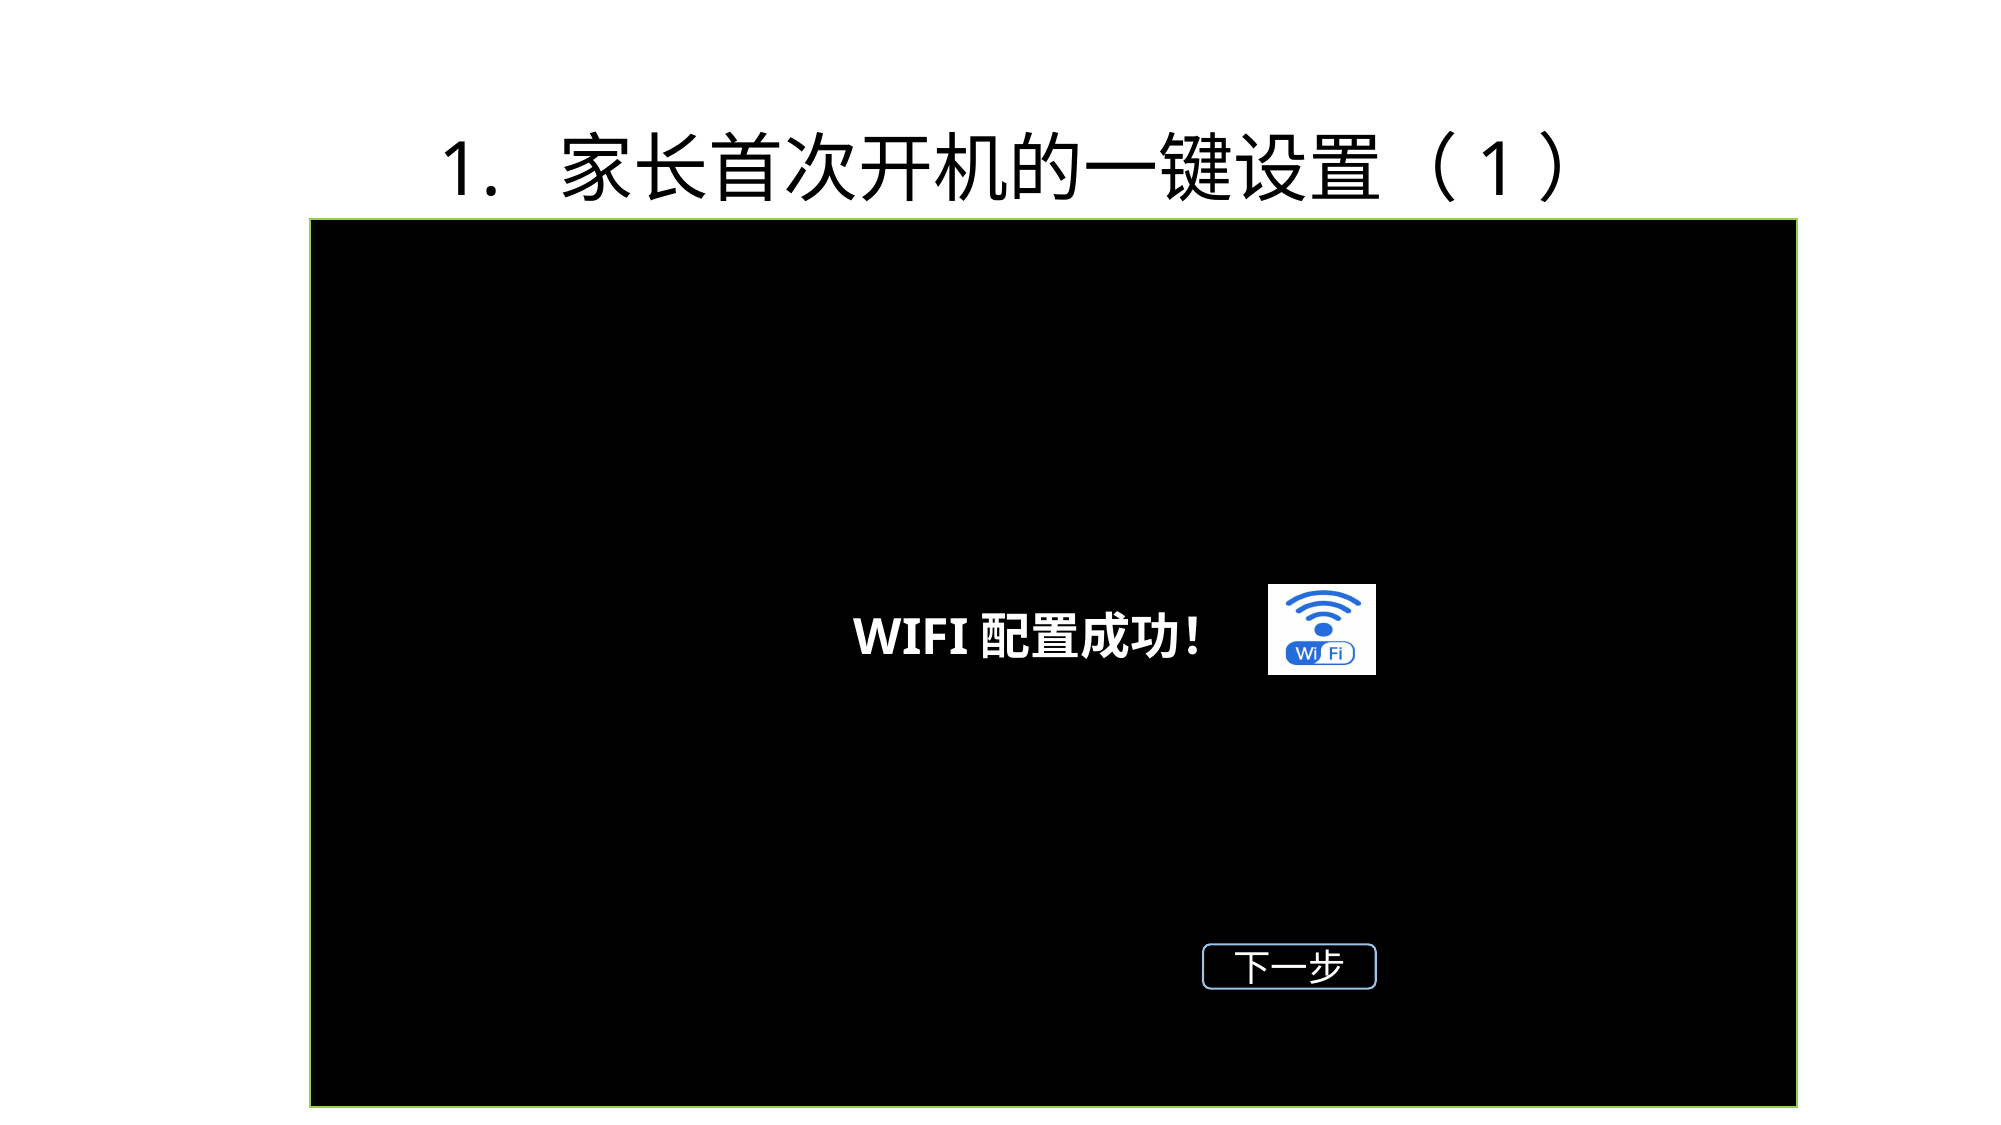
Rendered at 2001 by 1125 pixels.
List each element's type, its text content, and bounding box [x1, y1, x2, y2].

text_box 下一步 [1201, 943, 1377, 990]
text_box [309, 220, 1798, 1108]
title 1. 家长首次开机的一键设置（1） [249, 26, 1801, 220]
picture [1268, 584, 1376, 675]
text_box WIFI配置成功！ [505, 368, 1580, 841]
